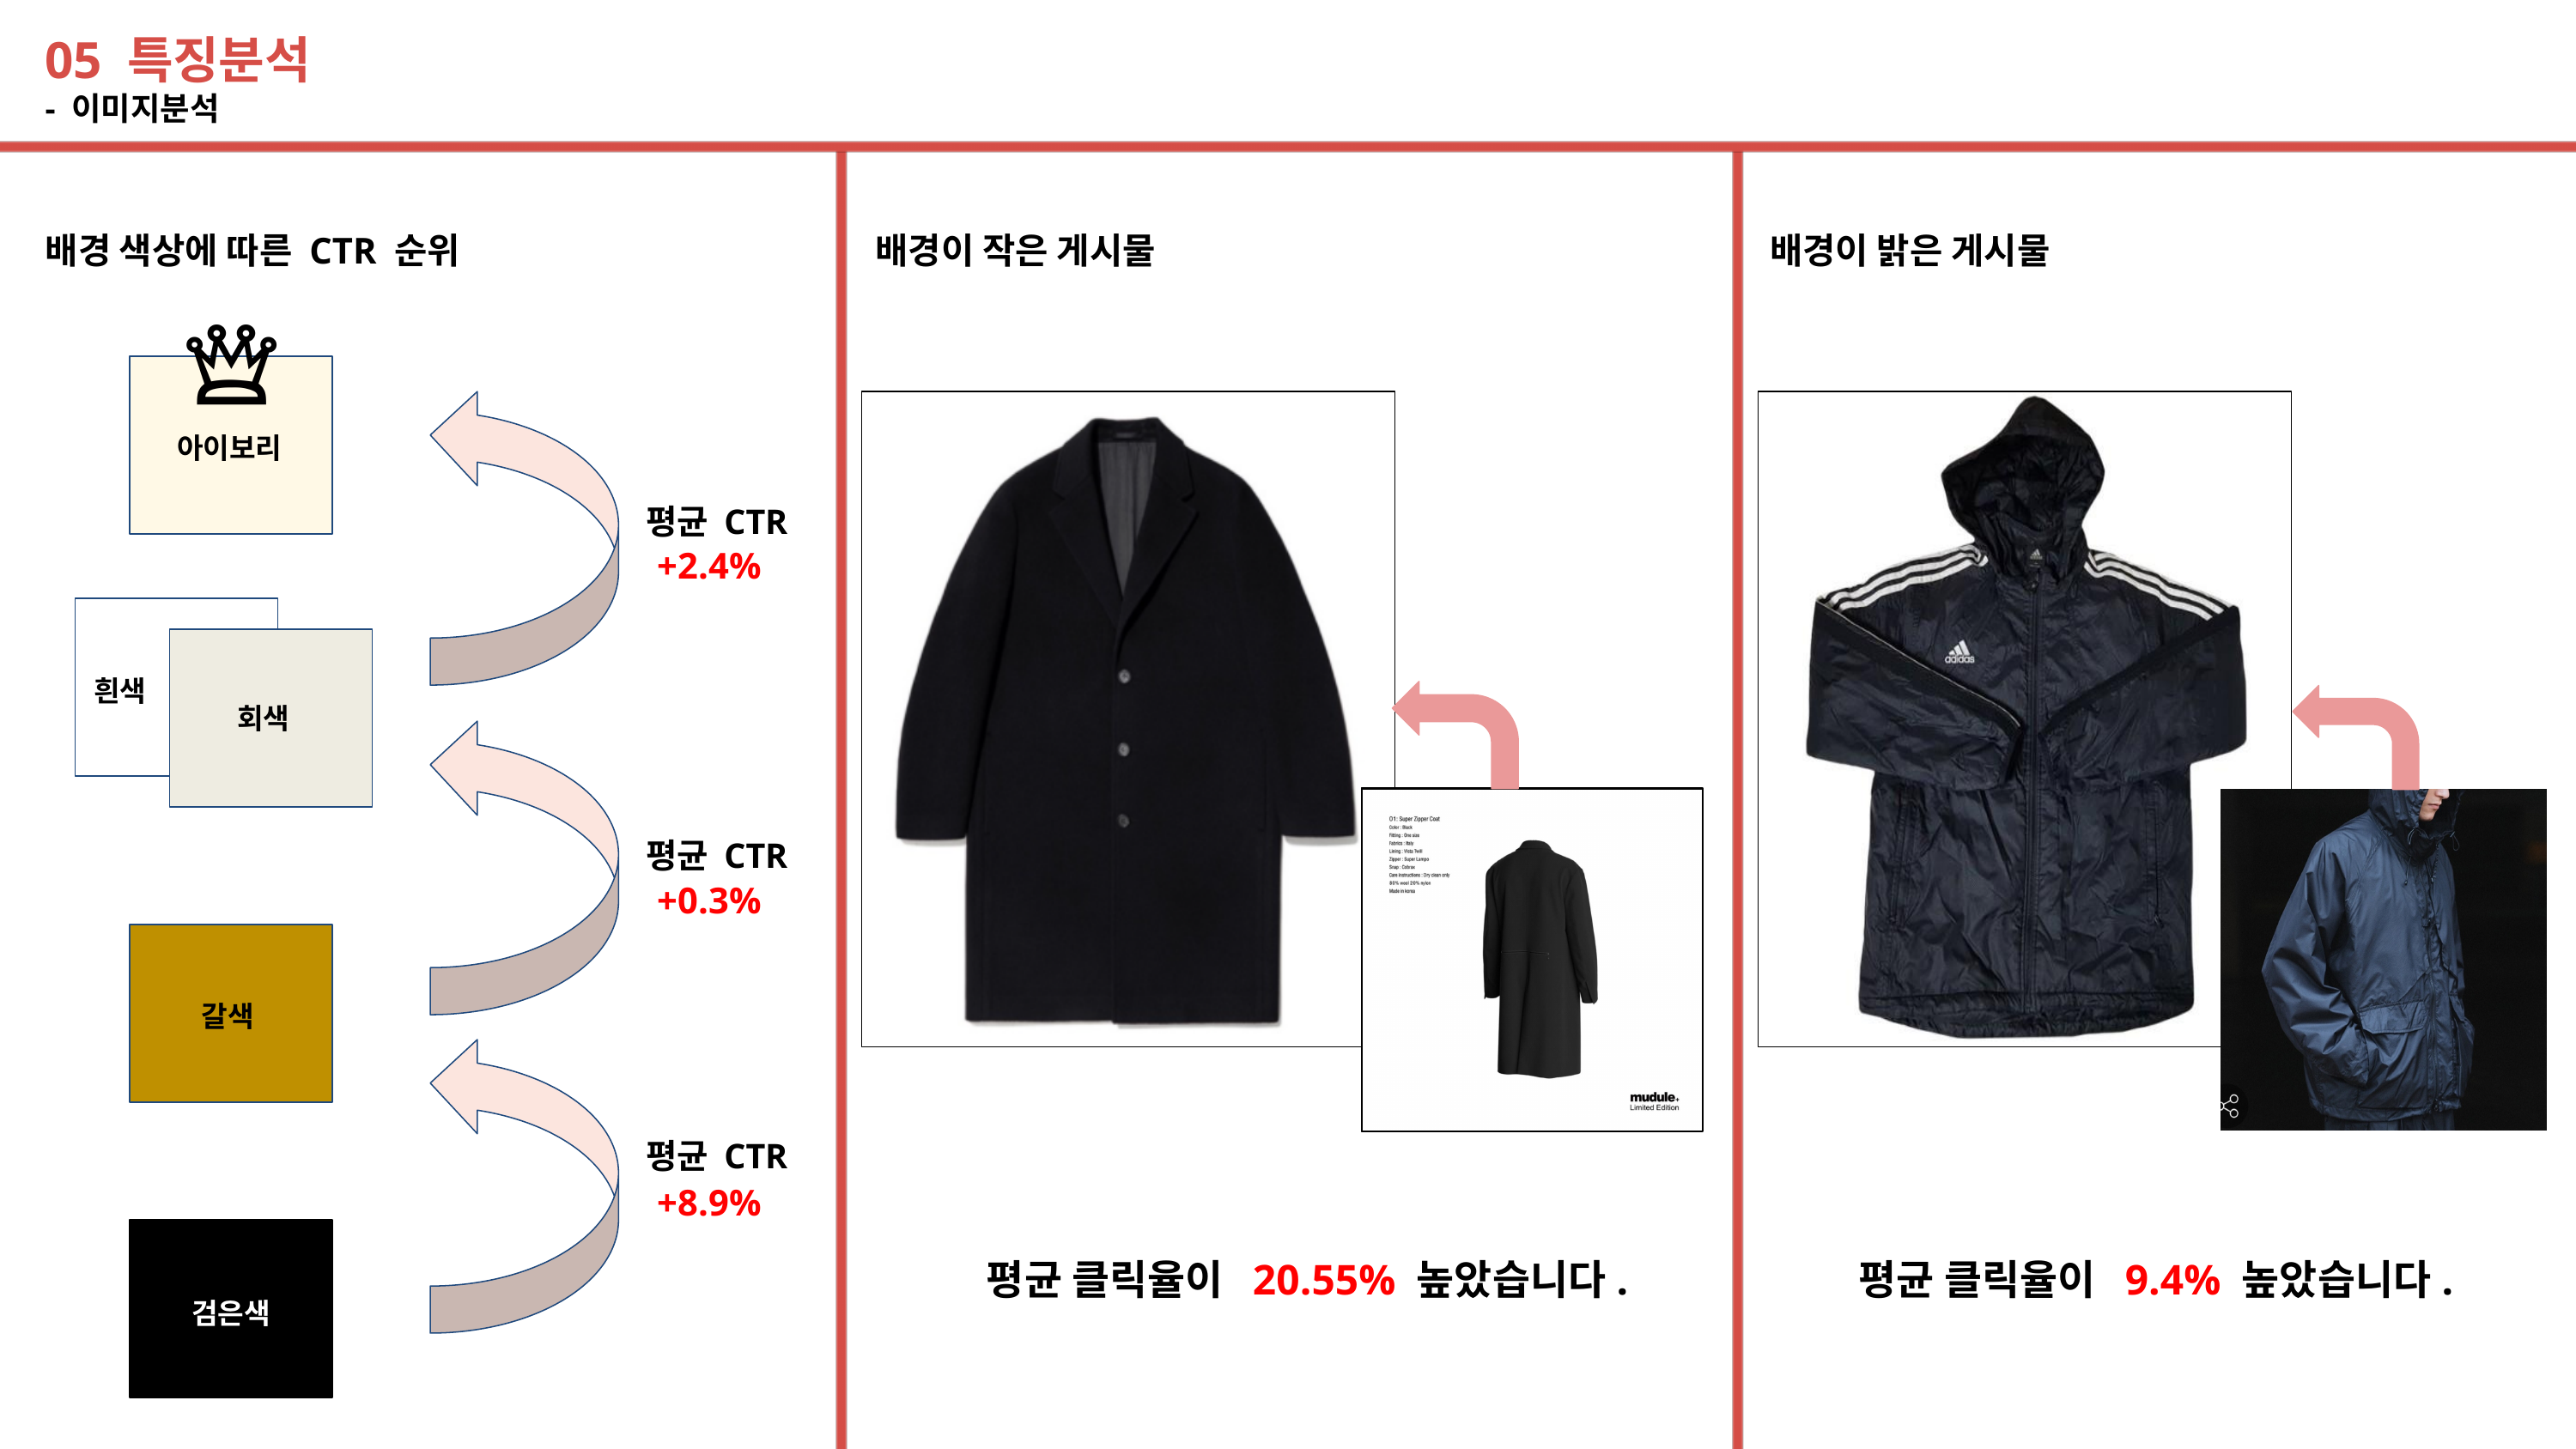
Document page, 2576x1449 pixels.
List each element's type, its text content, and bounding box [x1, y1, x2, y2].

text_box 배경 색상에 따른 CTR 순위 [32, 215, 530, 284]
text_box 평균 CTR [633, 1121, 809, 1188]
text_box 배경이 밝은 게시물 [1757, 221, 2271, 277]
text_box 회색 [224, 688, 318, 749]
text_box 평균 클릭율이 9.4% 높았습니다. [1845, 1247, 2540, 1310]
text_box 갈색 [188, 985, 282, 1046]
picture [0, 126, 2576, 1449]
text_box [430, 721, 619, 1016]
text_box 배경이 작은 게시물 [862, 215, 1359, 284]
picture [184, 317, 278, 411]
text_box 아이보리 [163, 417, 302, 478]
text_box 05 특징분석 - 이미지분석 [32, 21, 821, 124]
text_box +0.3% [644, 864, 820, 934]
text_box [1398, 681, 1519, 786]
text_box [169, 629, 373, 808]
text_box [430, 1040, 619, 1333]
text_box [75, 597, 278, 776]
text_box 평균 클릭율이 20.55% 높았습니다. [973, 1247, 1653, 1310]
text_box 검은색 [179, 1282, 305, 1343]
text_box 평균 CTR [633, 822, 809, 888]
text_box [2295, 685, 2419, 787]
text_box [129, 925, 332, 1103]
text_box 평균 CTR [633, 487, 809, 555]
text_box +8.9% [644, 1180, 820, 1236]
text_box +2.4% [644, 530, 820, 599]
text_box [129, 356, 332, 535]
text_box [129, 1220, 332, 1398]
text_box 흰색 [81, 659, 169, 720]
text_box [430, 391, 619, 686]
